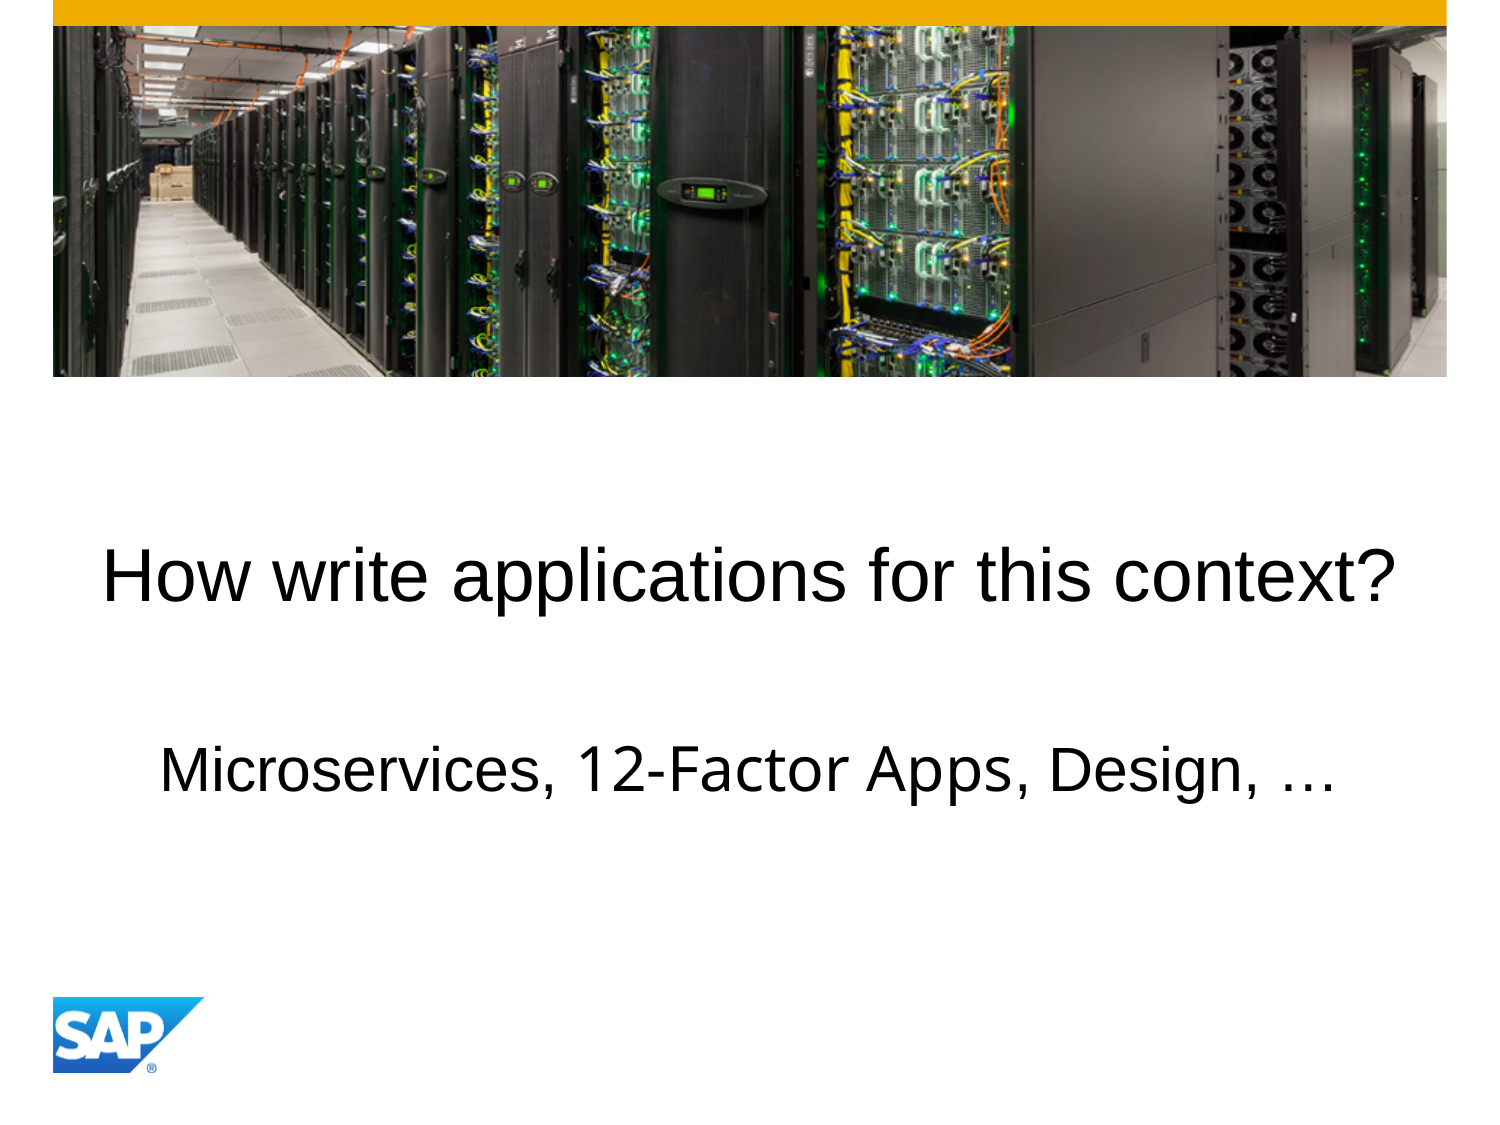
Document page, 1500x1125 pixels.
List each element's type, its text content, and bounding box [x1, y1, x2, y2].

picture [53, 997, 204, 1073]
title How write applications for this context? Microservices, 12-Factor Apps, Design, … [39, 526, 1460, 640]
picture [52, 26, 1448, 377]
